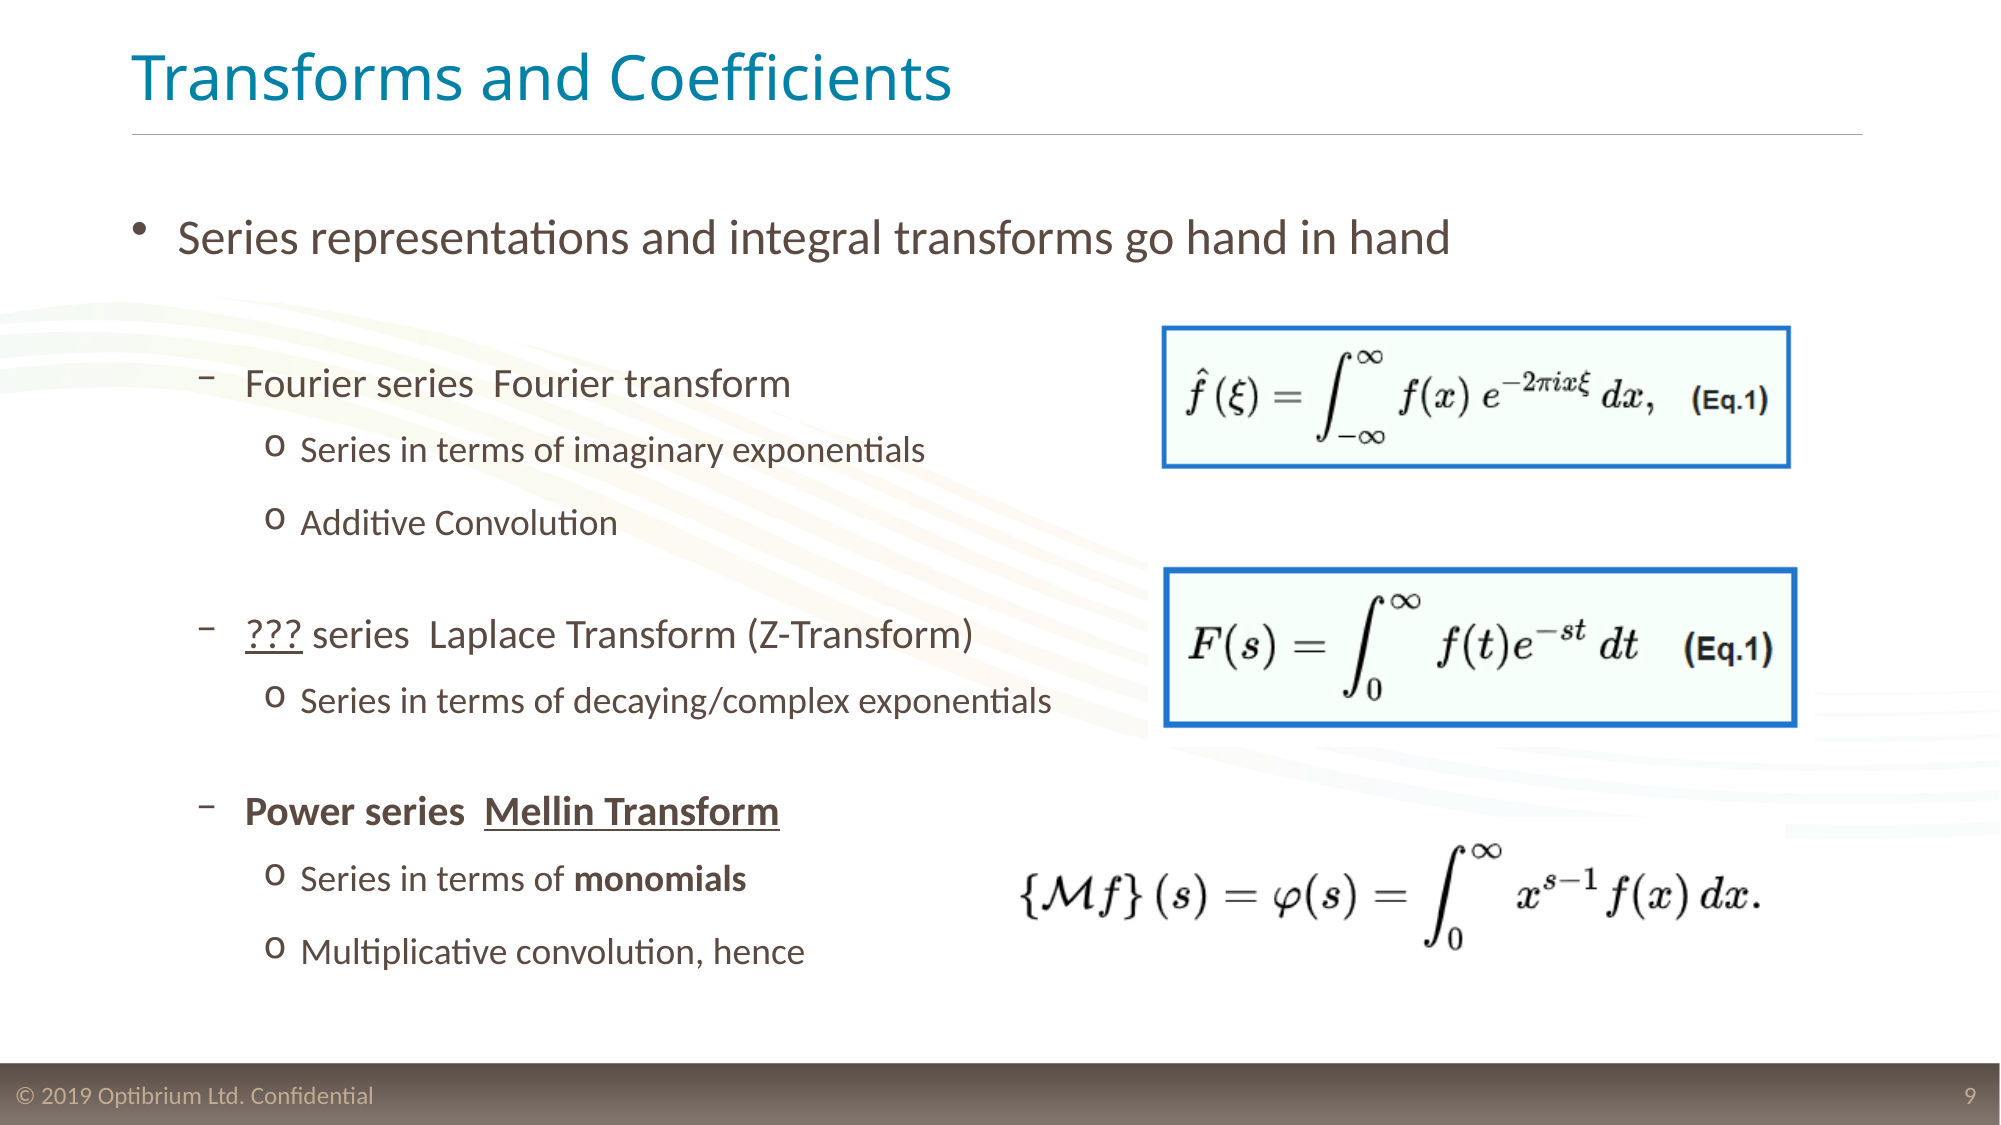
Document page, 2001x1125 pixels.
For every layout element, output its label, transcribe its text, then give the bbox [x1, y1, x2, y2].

title Transforms and Coefficients [116, 11, 1992, 152]
slide_number 9 [1524, 1065, 1992, 1125]
picture [0, 0, 2001, 1125]
